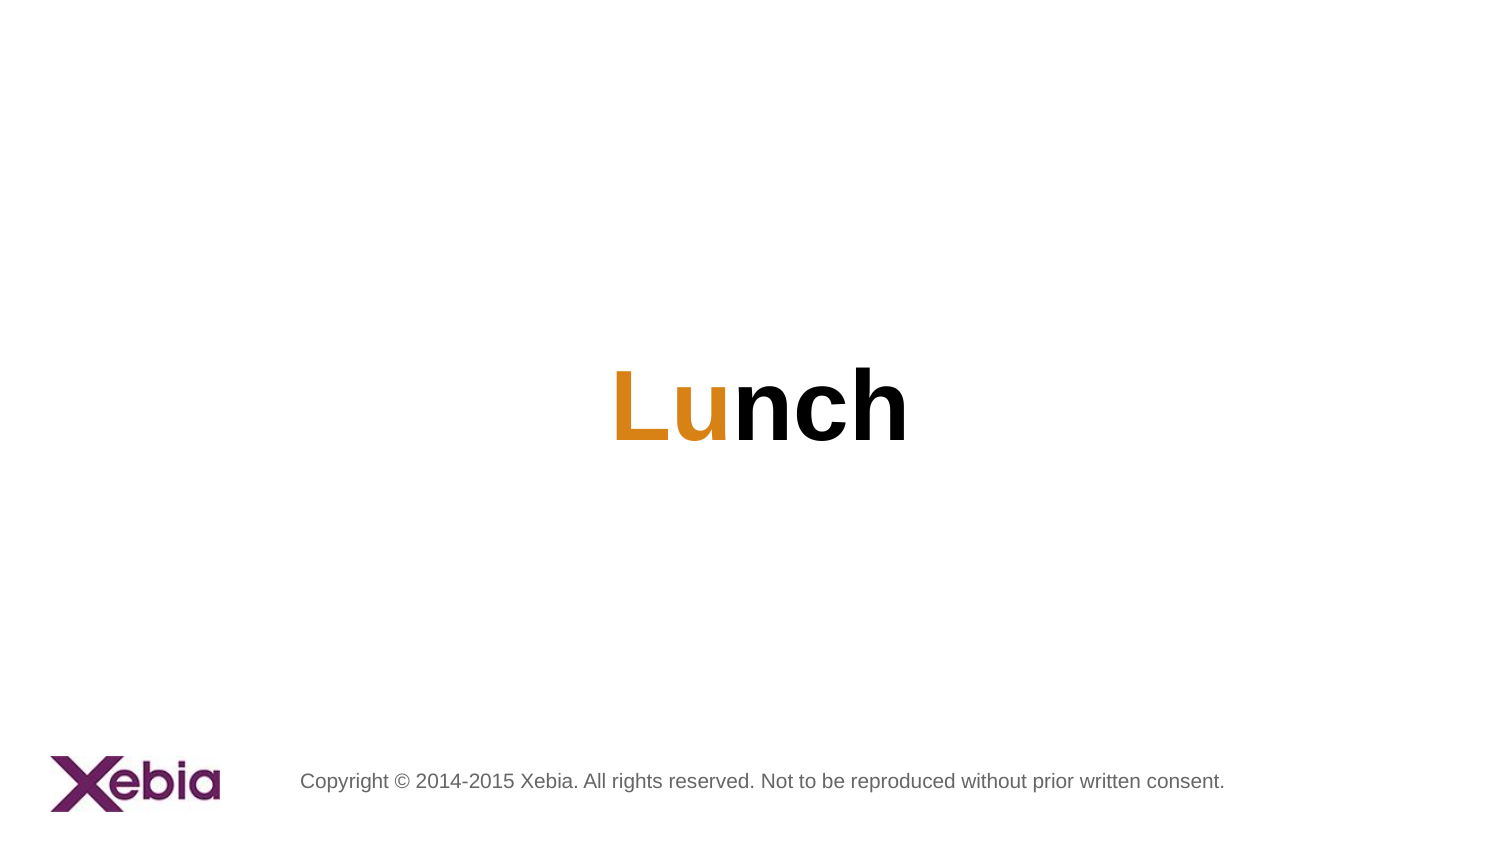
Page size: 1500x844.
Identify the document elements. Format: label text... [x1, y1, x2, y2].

title Lunch [70, 284, 1430, 475]
picture [50, 756, 220, 813]
text_box Copyright © 2014-2015 Xebia. All rights reserved. Not to be reproduced without prior written consent. [285, 752, 1401, 808]
